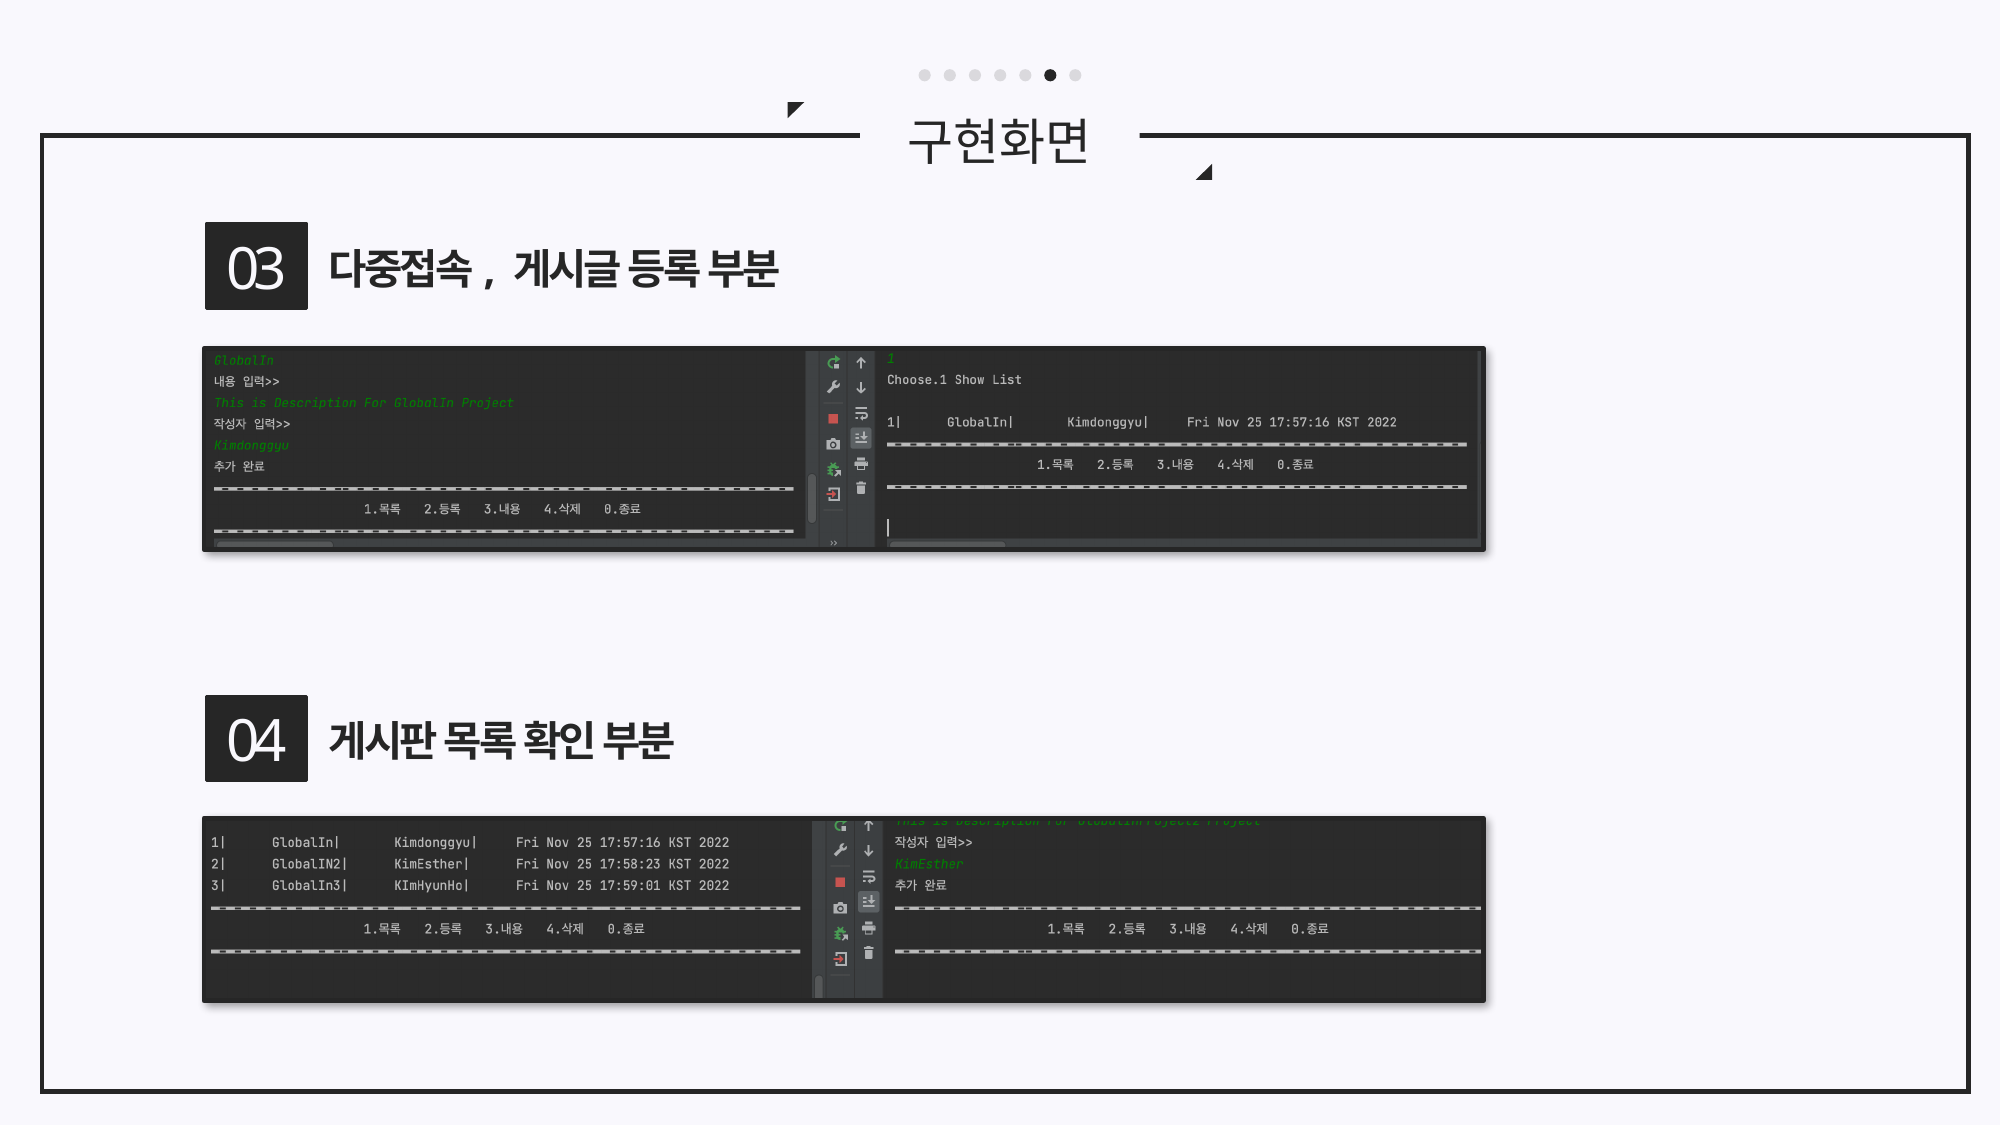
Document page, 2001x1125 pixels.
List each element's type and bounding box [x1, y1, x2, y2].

text_box [41, 134, 1970, 1092]
picture [206, 350, 1482, 547]
text_box [788, 103, 1212, 179]
picture [206, 820, 1482, 999]
text_box [918, 69, 1082, 82]
text_box [206, 224, 831, 310]
text_box [206, 696, 831, 782]
